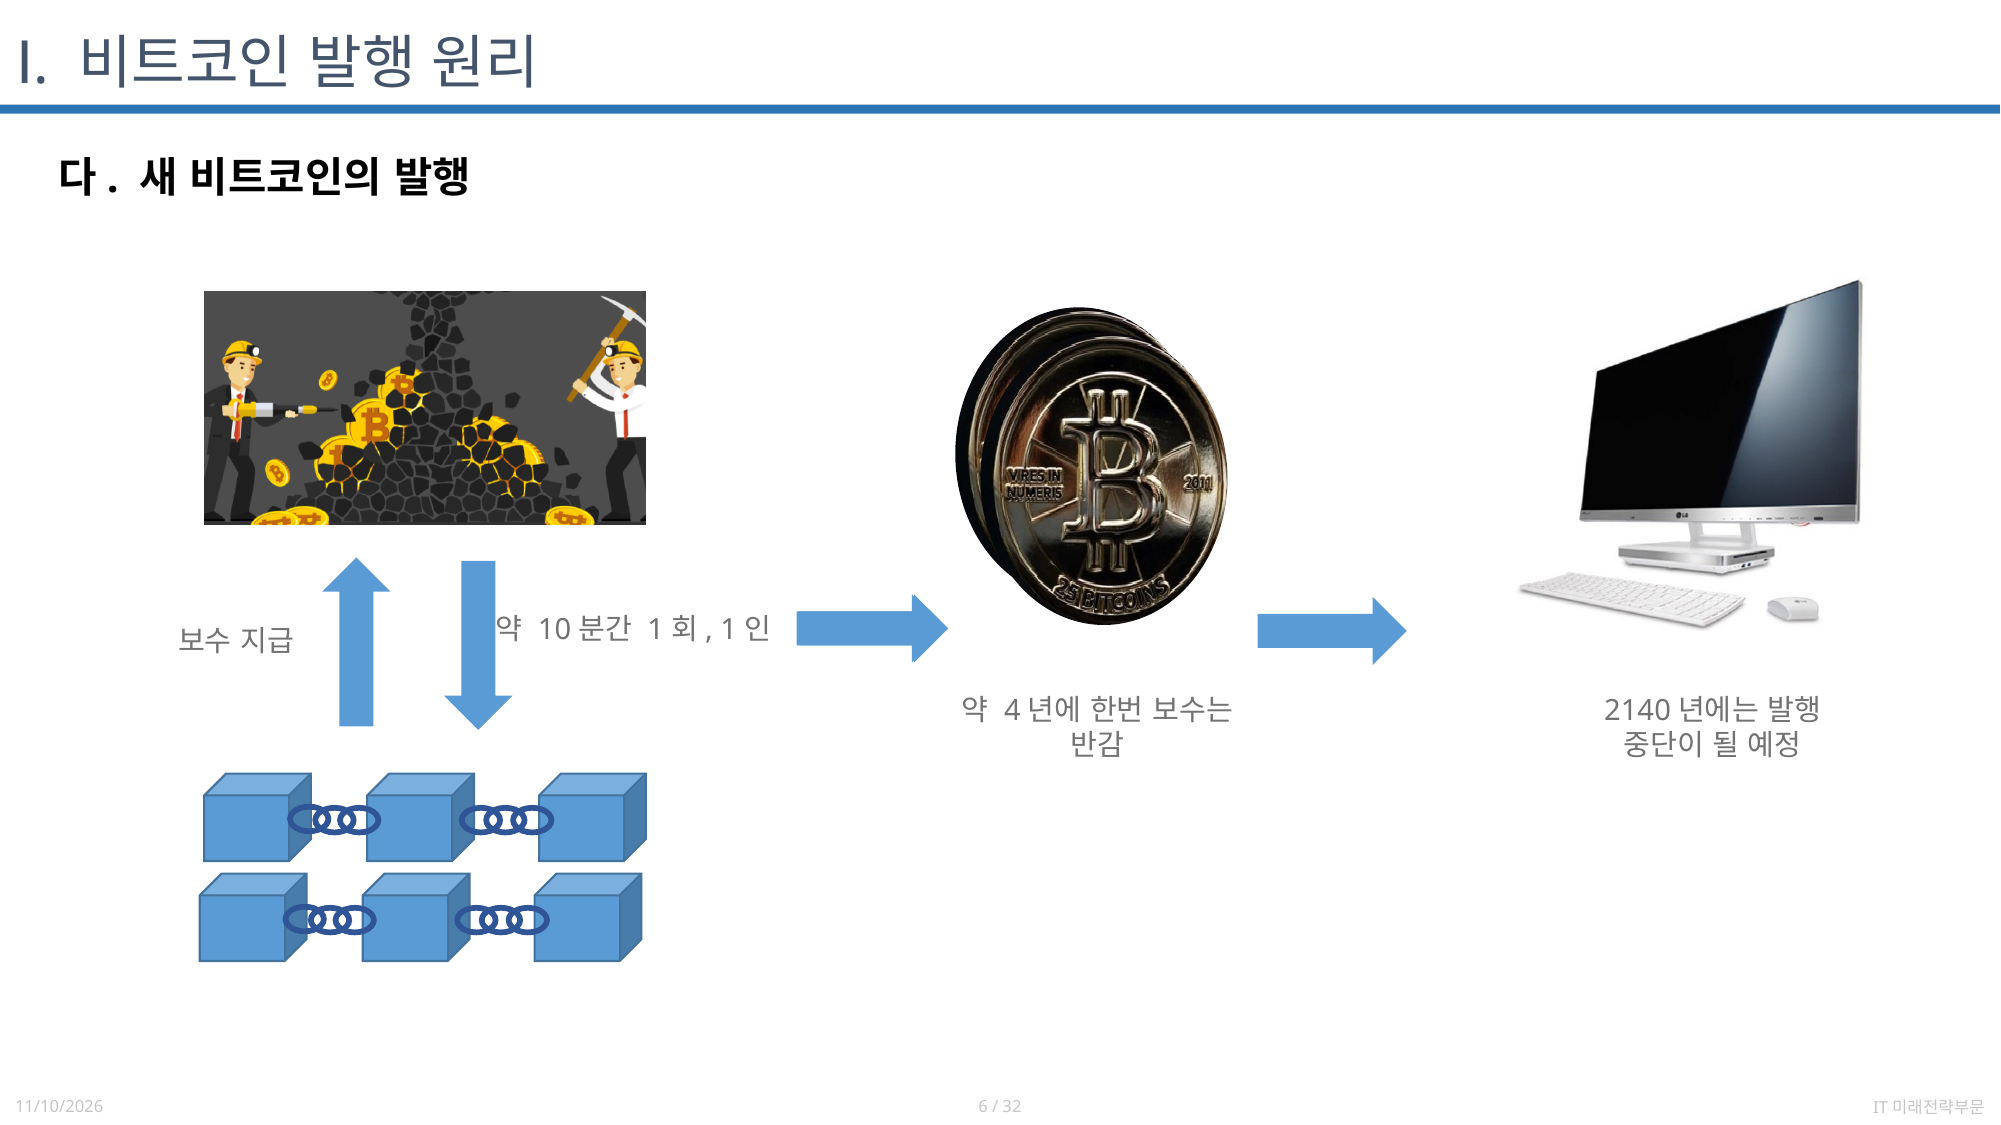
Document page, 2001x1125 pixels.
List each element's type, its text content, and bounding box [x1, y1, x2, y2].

text_box 2140년에는 발행 중단이 될 예정 [1589, 683, 1837, 769]
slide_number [0, 1088, 450, 1125]
text_box 보수 지급 [163, 615, 310, 665]
text_box [797, 591, 950, 665]
slide_number 6 / 32 [774, 1088, 1225, 1125]
text_box 약 4년에 한번 보수는 반감 [947, 683, 1249, 769]
text_box [1256, 594, 1409, 668]
title Ⅰ. 비트코인 발행 원리 [1, 25, 599, 103]
text_box 약 10분간 1회, 1인 [513, 603, 786, 653]
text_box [199, 773, 646, 961]
picture [955, 307, 1228, 625]
picture [1513, 277, 1867, 631]
picture [204, 291, 646, 525]
footer IT미래전략부문 [1325, 1088, 2000, 1125]
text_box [322, 557, 513, 730]
text_box 다. 새 비트코인의 발행 [43, 143, 646, 209]
